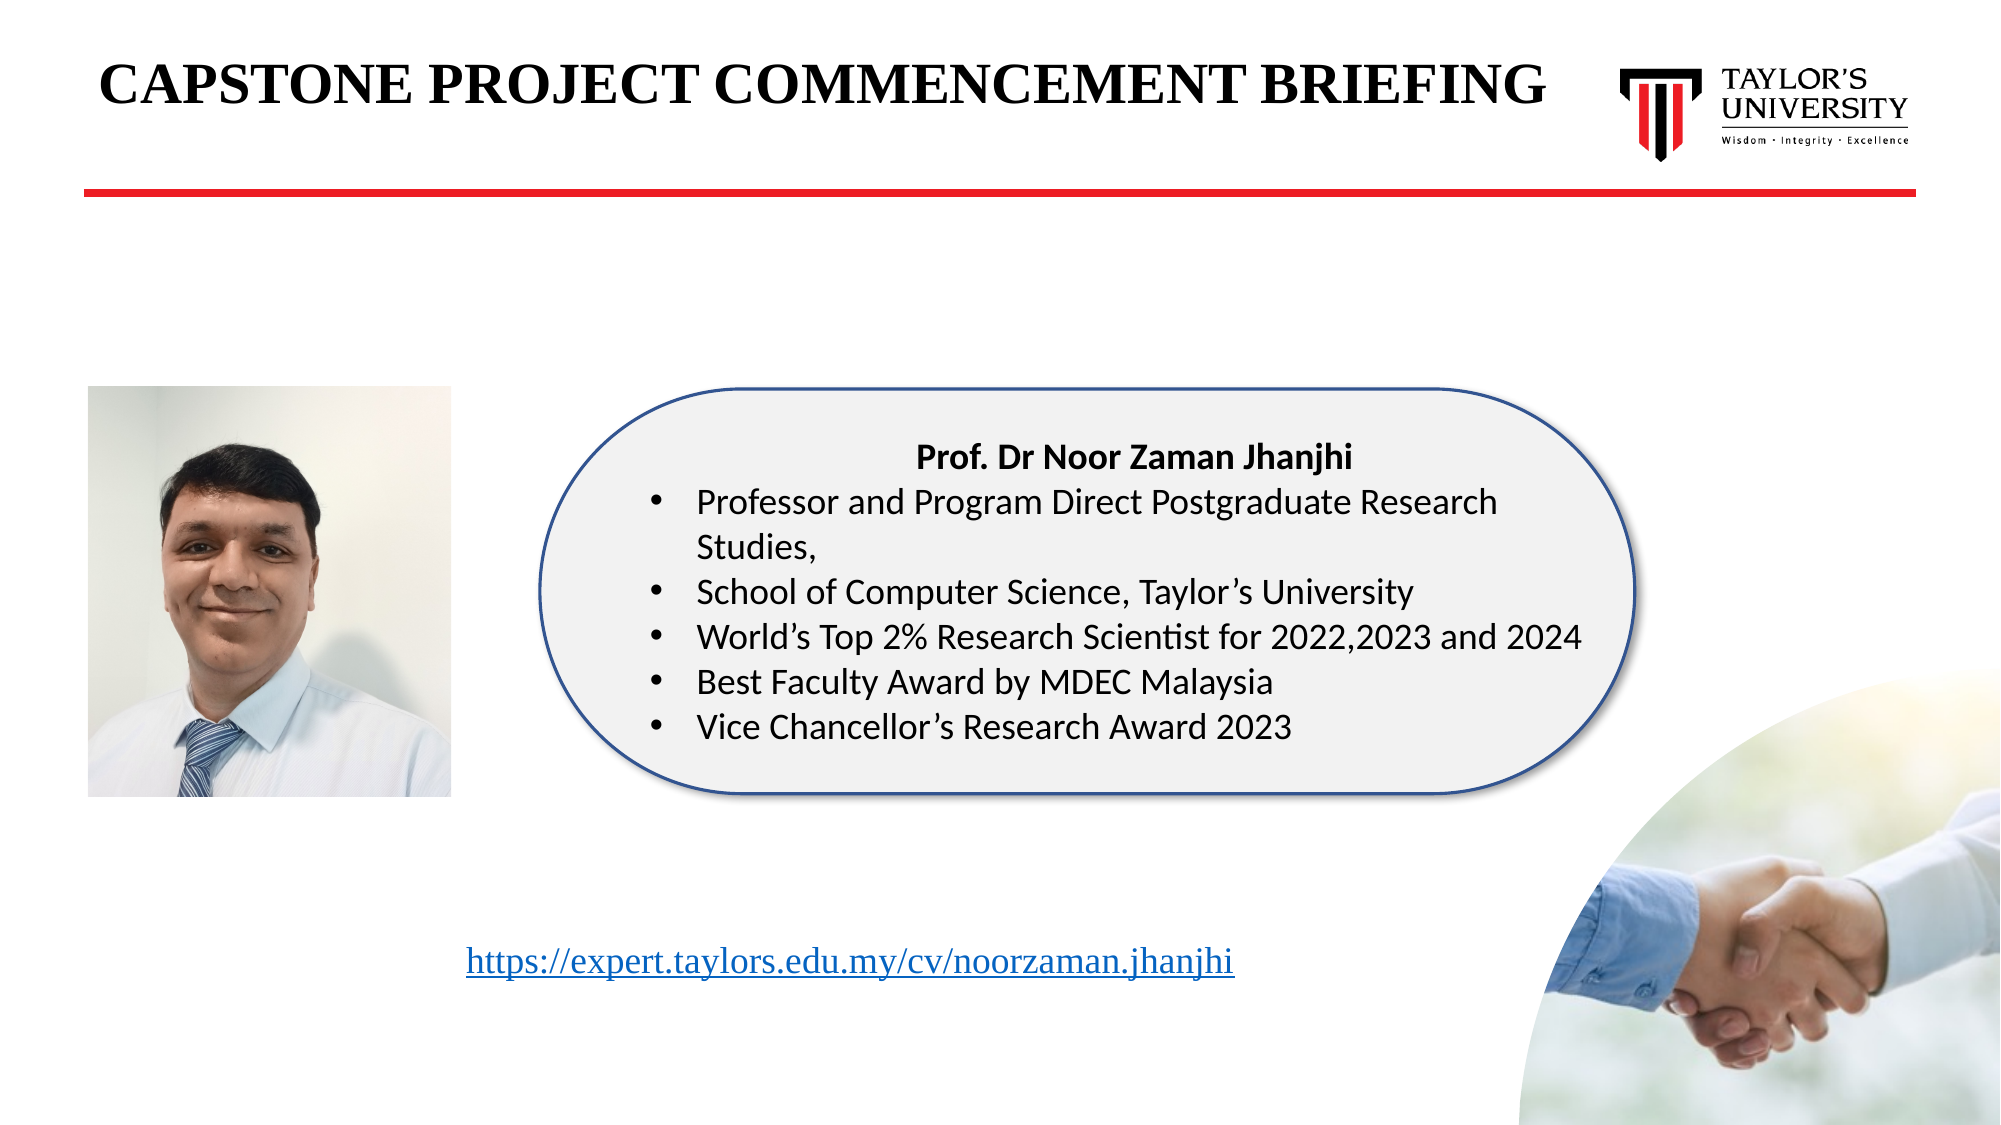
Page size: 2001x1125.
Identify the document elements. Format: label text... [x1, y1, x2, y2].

text_box [538, 387, 1549, 795]
text_box Prof. Dr Noor Zaman Jhanjhi Professor and Program Direct Postgraduate Research Studies, School of Computer Science, Taylor’s University World’s Top 2% Research Scientist for 2022,2023 and 2024 Best Faculty Award by MDEC Malaysia Vice Chancellor’s Research Award 2023 [635, 424, 1635, 755]
picture [64, 386, 475, 797]
text_box https://expert.taylors.edu.my/cv/noorzaman.jhanjhi [451, 929, 1451, 989]
picture [1620, 68, 1908, 162]
picture [1518, 668, 2000, 1125]
